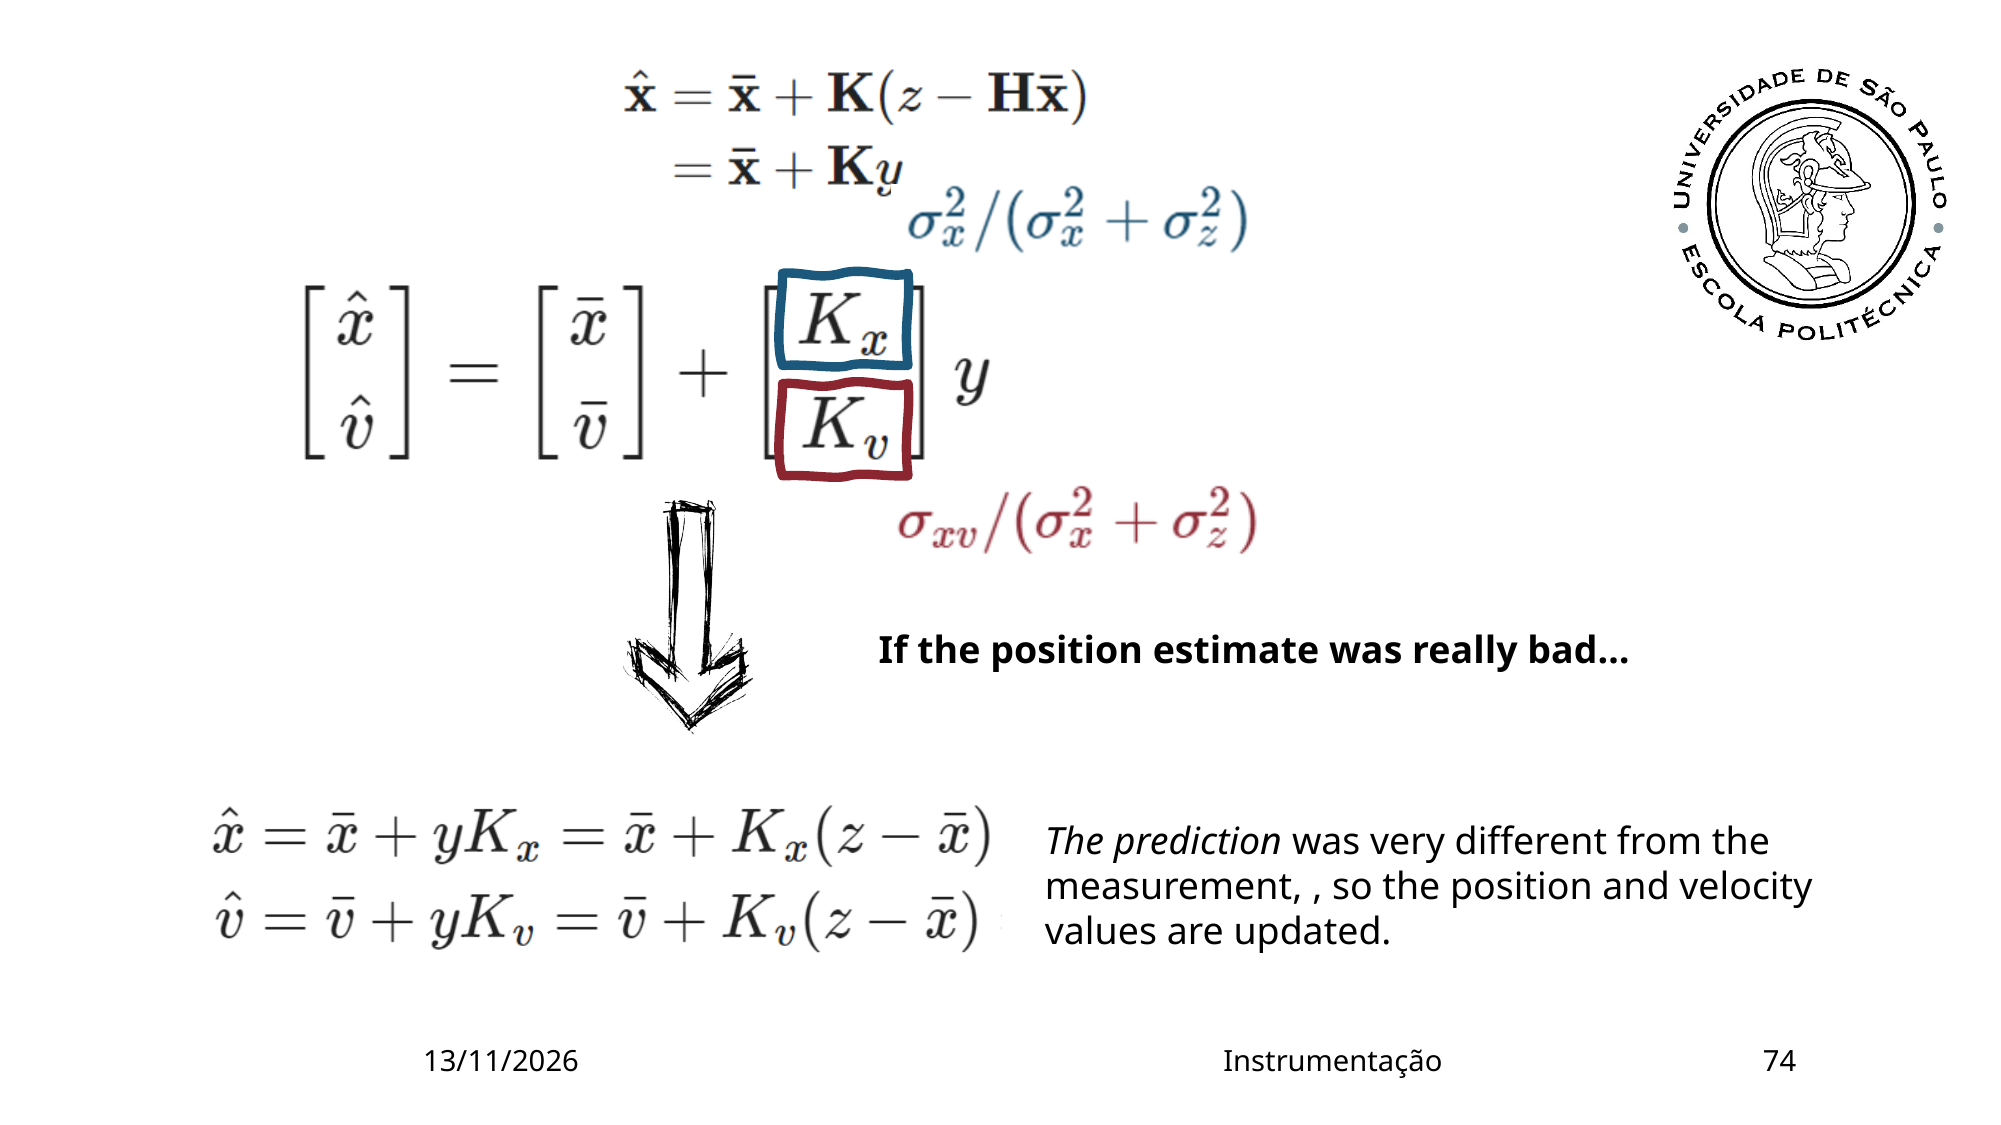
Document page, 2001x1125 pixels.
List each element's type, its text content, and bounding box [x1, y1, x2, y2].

picture [184, 774, 1003, 971]
picture [601, 43, 1118, 210]
picture [1638, 48, 1984, 359]
picture [561, 491, 816, 742]
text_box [782, 184, 1259, 563]
picture [265, 259, 782, 476]
text_box If the position estimate was really bad… [863, 619, 1865, 679]
